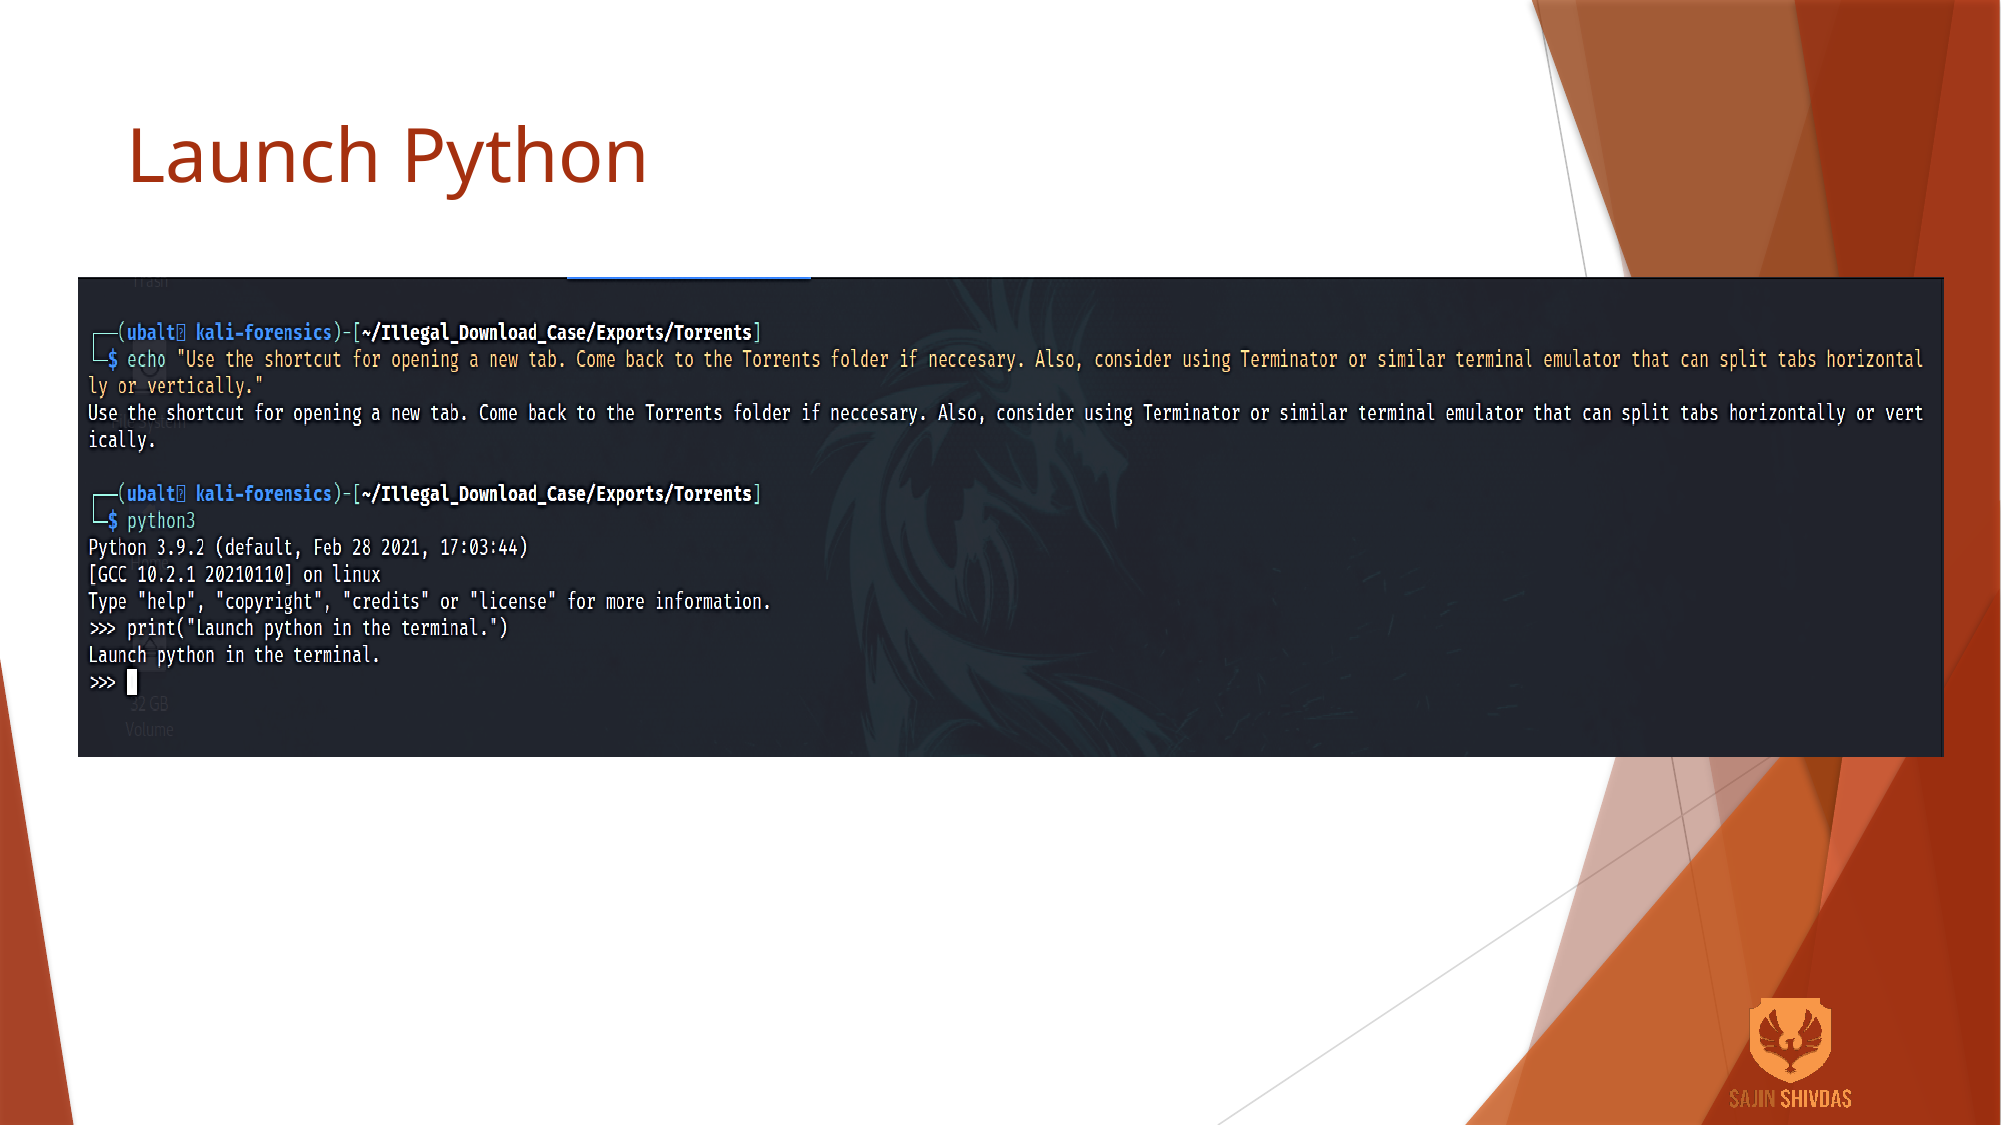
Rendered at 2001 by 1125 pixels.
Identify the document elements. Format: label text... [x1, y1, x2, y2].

picture [1721, 991, 1863, 1117]
title Launch Python [111, 99, 1522, 275]
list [77, 276, 1945, 758]
